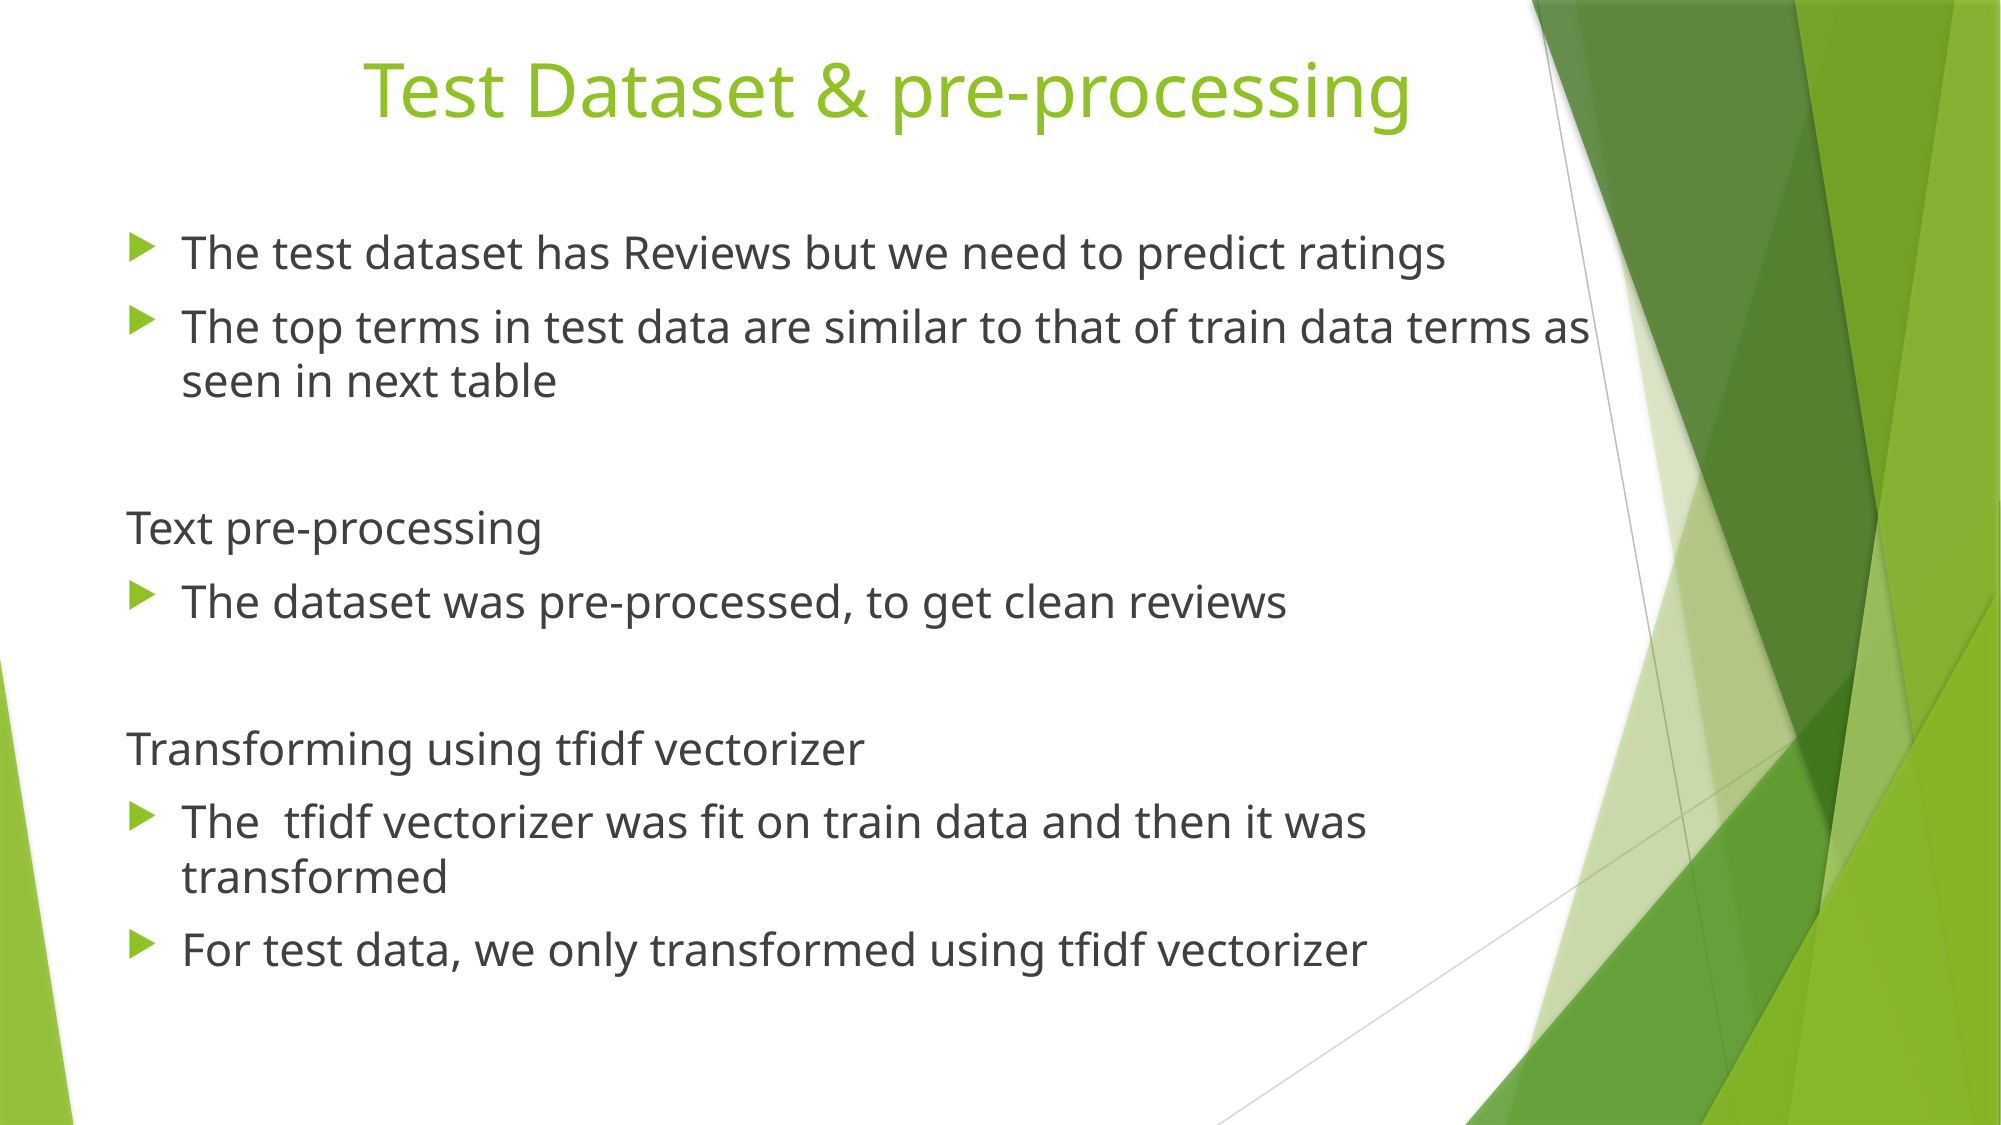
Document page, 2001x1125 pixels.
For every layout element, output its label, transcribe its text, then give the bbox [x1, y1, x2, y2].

list The test dataset has Reviews but we need to predict ratings The top terms in test data are similar to that of train data terms as seen in next table Text pre-processing The dataset was pre-processed, to get clean reviews Transforming using tfidf vectorizer The tfidf vectorizer was fit on train data and then it was transformed For test data, we only transformed using tfidf vectorizer [111, 216, 1632, 992]
title Test Dataset & pre-processing [184, 35, 1595, 173]
